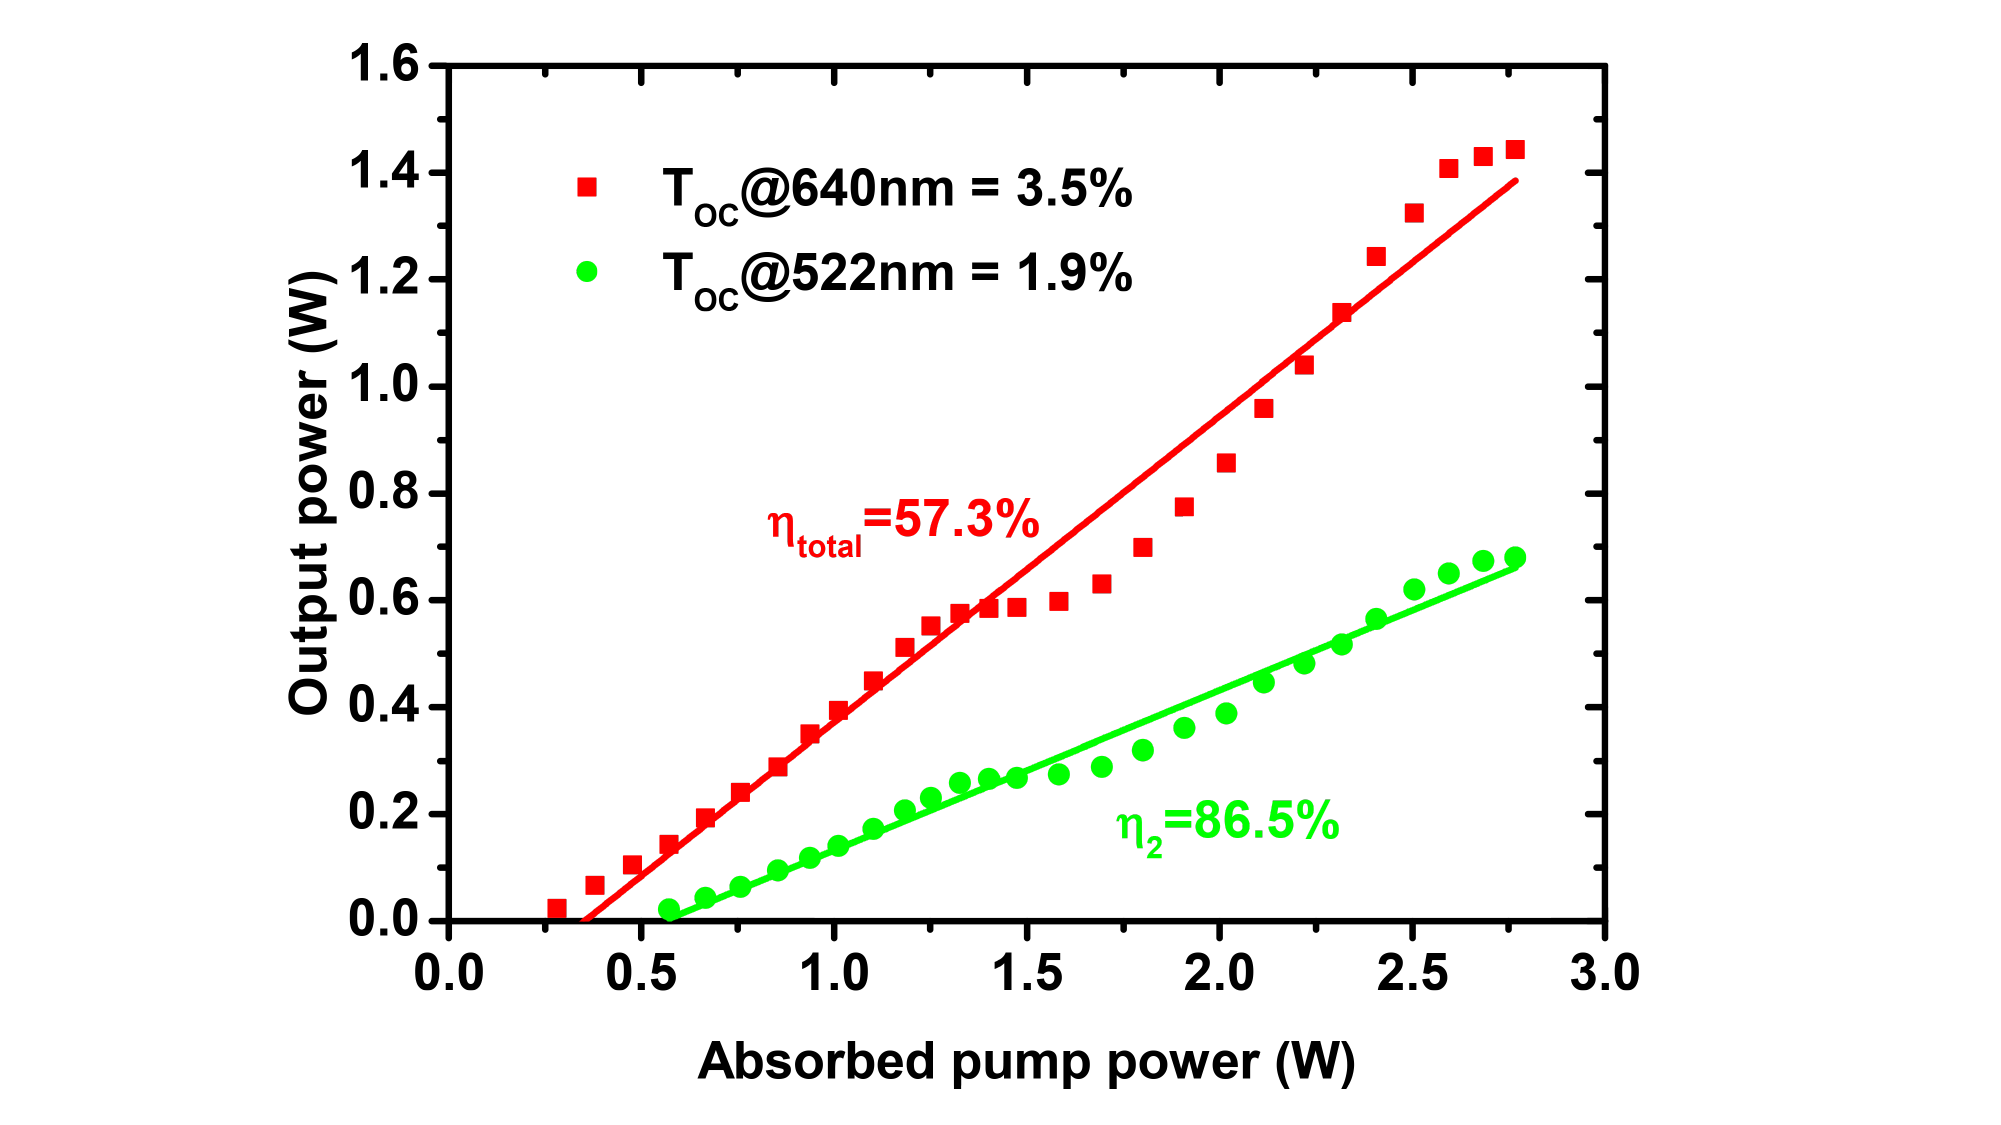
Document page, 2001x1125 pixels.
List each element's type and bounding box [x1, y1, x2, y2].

picture [262, 16, 1737, 1109]
